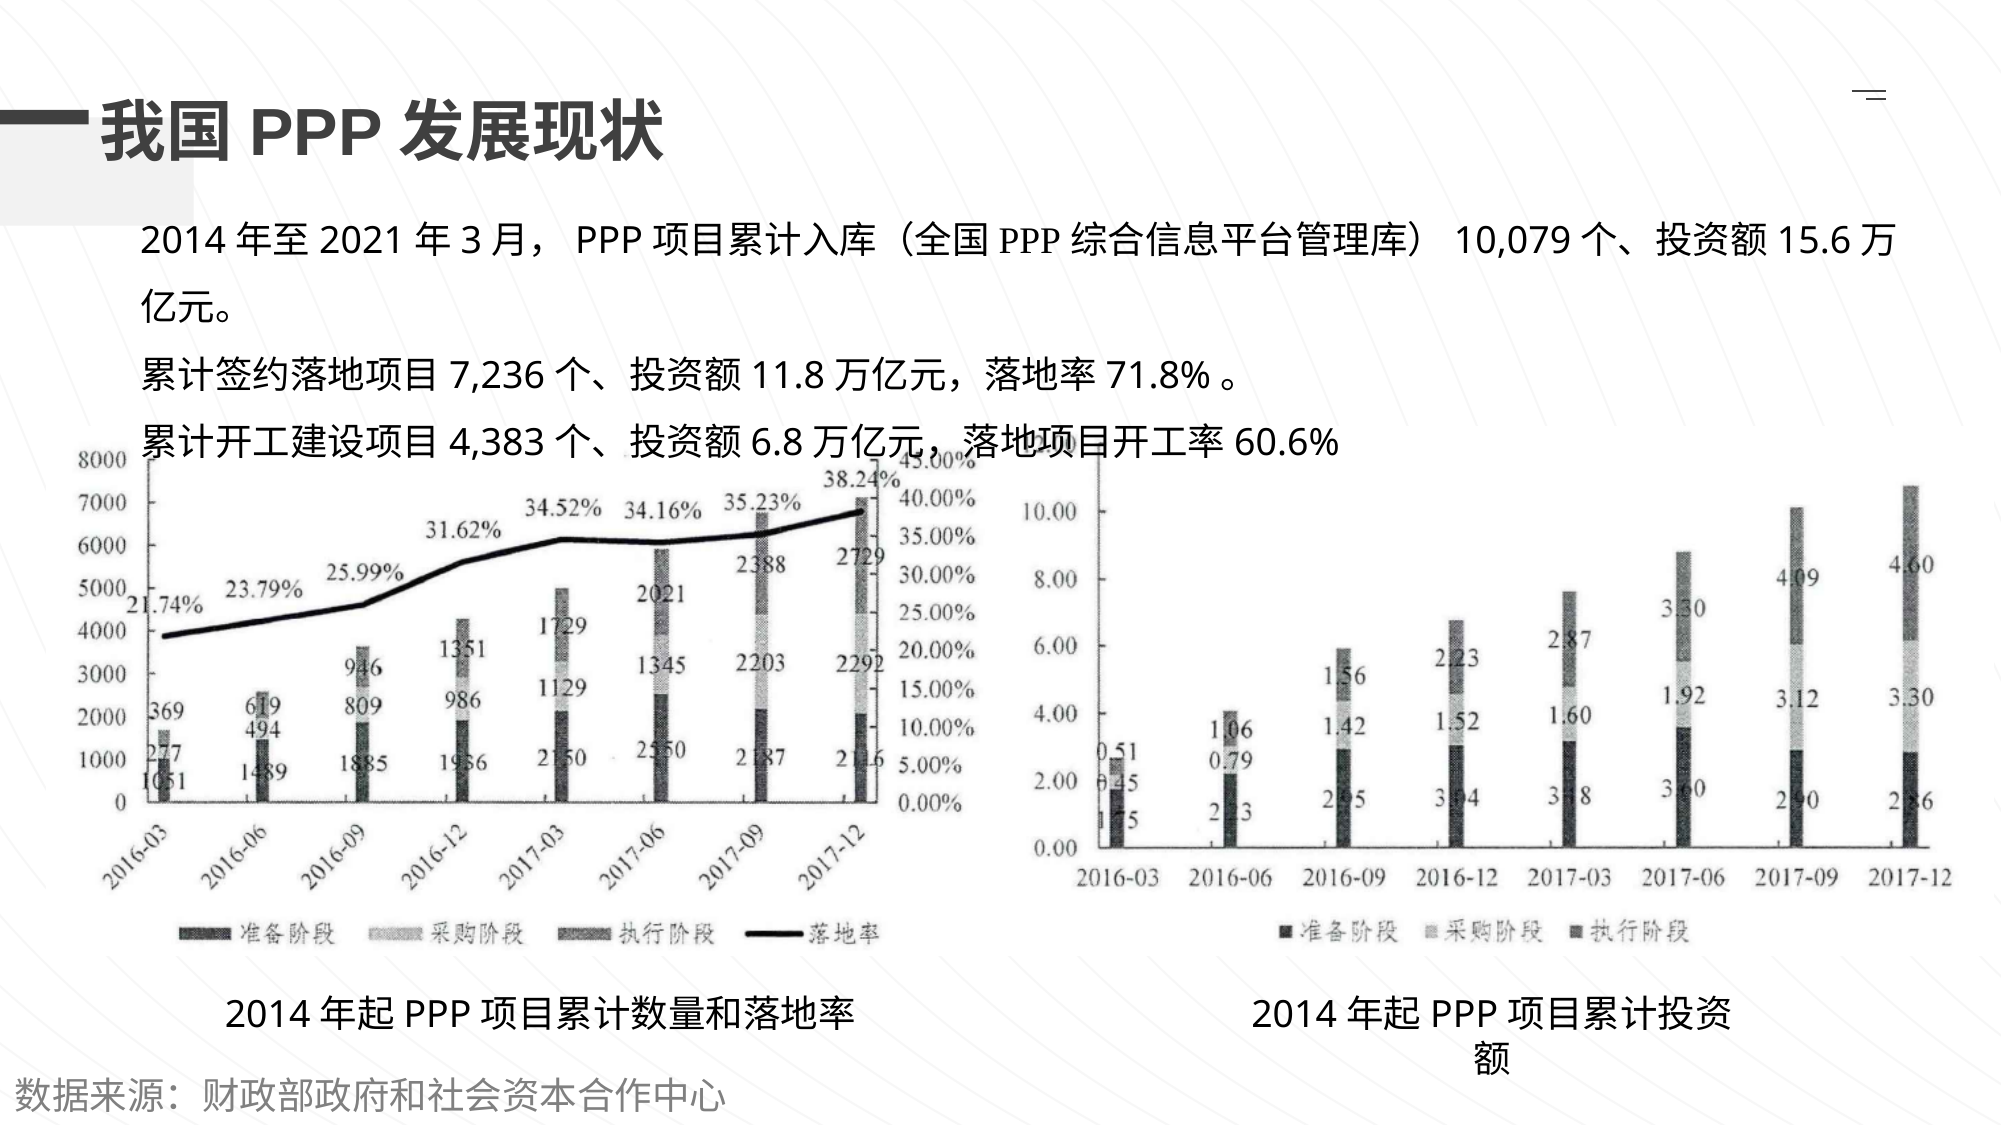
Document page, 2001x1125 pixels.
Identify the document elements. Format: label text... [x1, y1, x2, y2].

text_box 数据来源：财政部政府和社会资本合作中心 [0, 1064, 1994, 1125]
text_box 我国PPP发展现状 [84, 81, 681, 176]
text_box 2014年起PPP项目累计数量和落地率 [191, 983, 890, 1043]
picture [46, 426, 1994, 956]
text_box 2014年起PPP项目累计投资额 [1221, 983, 1763, 1088]
text_box 2014年至2021年3月，PPP项目累计入库（全国PPP综合信息平台管理库）10,079个、投资额15.6万亿元。 累计签约落地项目7,236个、投资额11.8万亿元，落地率71.8%。 累计开工建设项目4,383个、投资额6.8万亿元，落地项目开工率60.6% [125, 185, 1927, 426]
